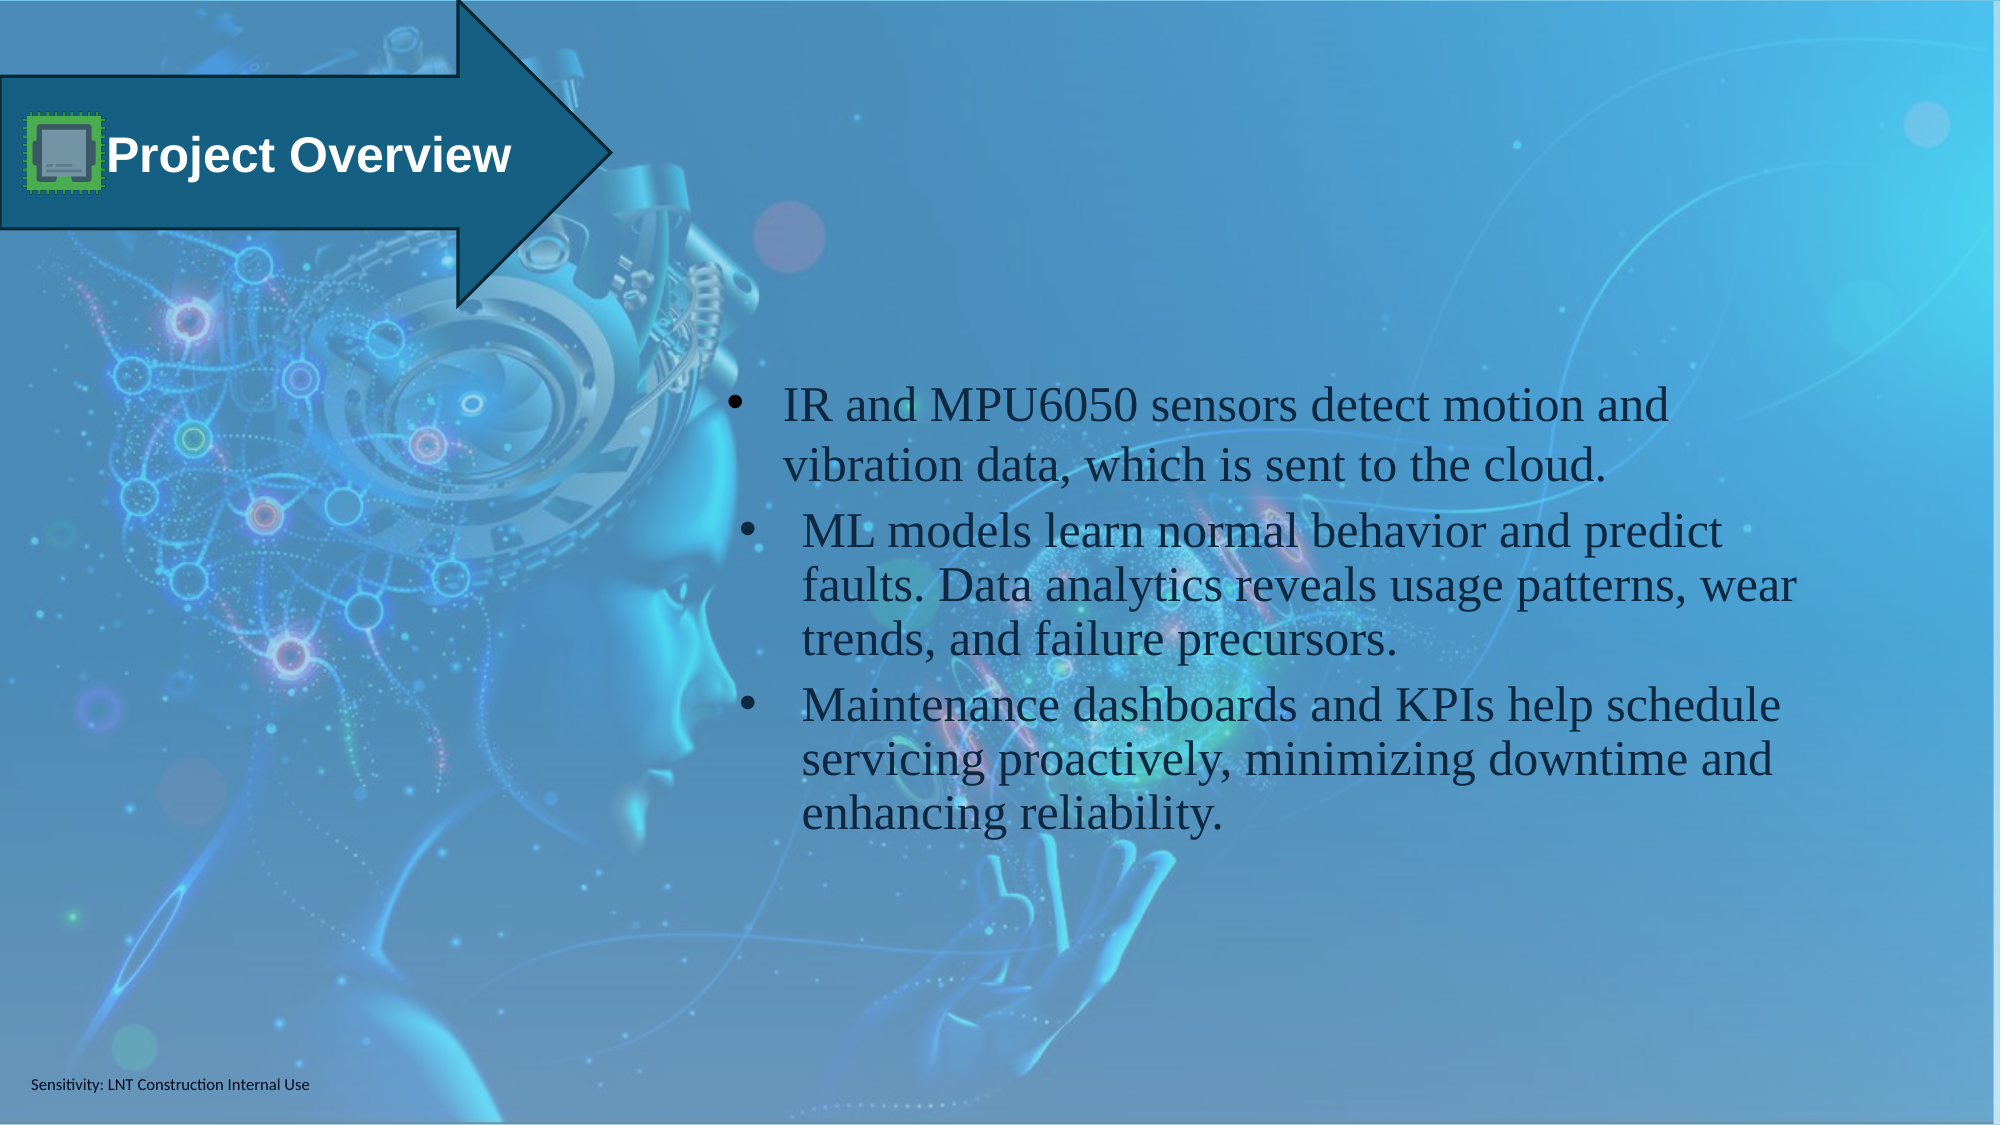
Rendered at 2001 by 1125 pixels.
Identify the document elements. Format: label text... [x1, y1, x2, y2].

picture [66, 1079, 74, 1090]
picture [240, 1079, 245, 1090]
picture [170, 1079, 175, 1090]
picture [182, 1082, 189, 1090]
picture [86, 1079, 91, 1090]
picture [75, 1082, 82, 1090]
picture [147, 1082, 154, 1090]
picture [115, 1079, 124, 1090]
picture [138, 1079, 146, 1090]
picture [216, 1082, 223, 1090]
picture [285, 1079, 294, 1090]
picture [48, 1082, 55, 1090]
picture [92, 1082, 99, 1093]
picture [197, 1079, 205, 1090]
picture [302, 1082, 309, 1090]
picture [247, 1082, 254, 1090]
picture [207, 1082, 214, 1090]
picture [39, 1082, 46, 1090]
picture [56, 1082, 61, 1090]
text_box IR and MPU6050 sensors detect motion and vibration data, which is sent to the cloud. ML models learn normal behavior and predict faults. Data analytics reveals usage patterns, wear trends, and failure precursors. Maintenance dashboards and KPIs help schedule servicing proactively, minimizing downtime and enhancing reliability. [711, 304, 1830, 848]
picture [108, 1079, 114, 1090]
picture [125, 1079, 133, 1090]
picture [269, 1082, 275, 1090]
picture [156, 1082, 163, 1090]
picture [32, 1079, 38, 1090]
picture [296, 1082, 301, 1090]
picture [232, 1082, 239, 1090]
picture [20, 109, 108, 197]
text_box Project Overview [0, 0, 611, 306]
picture [191, 1082, 196, 1090]
picture [261, 1082, 268, 1090]
picture [164, 1082, 169, 1090]
